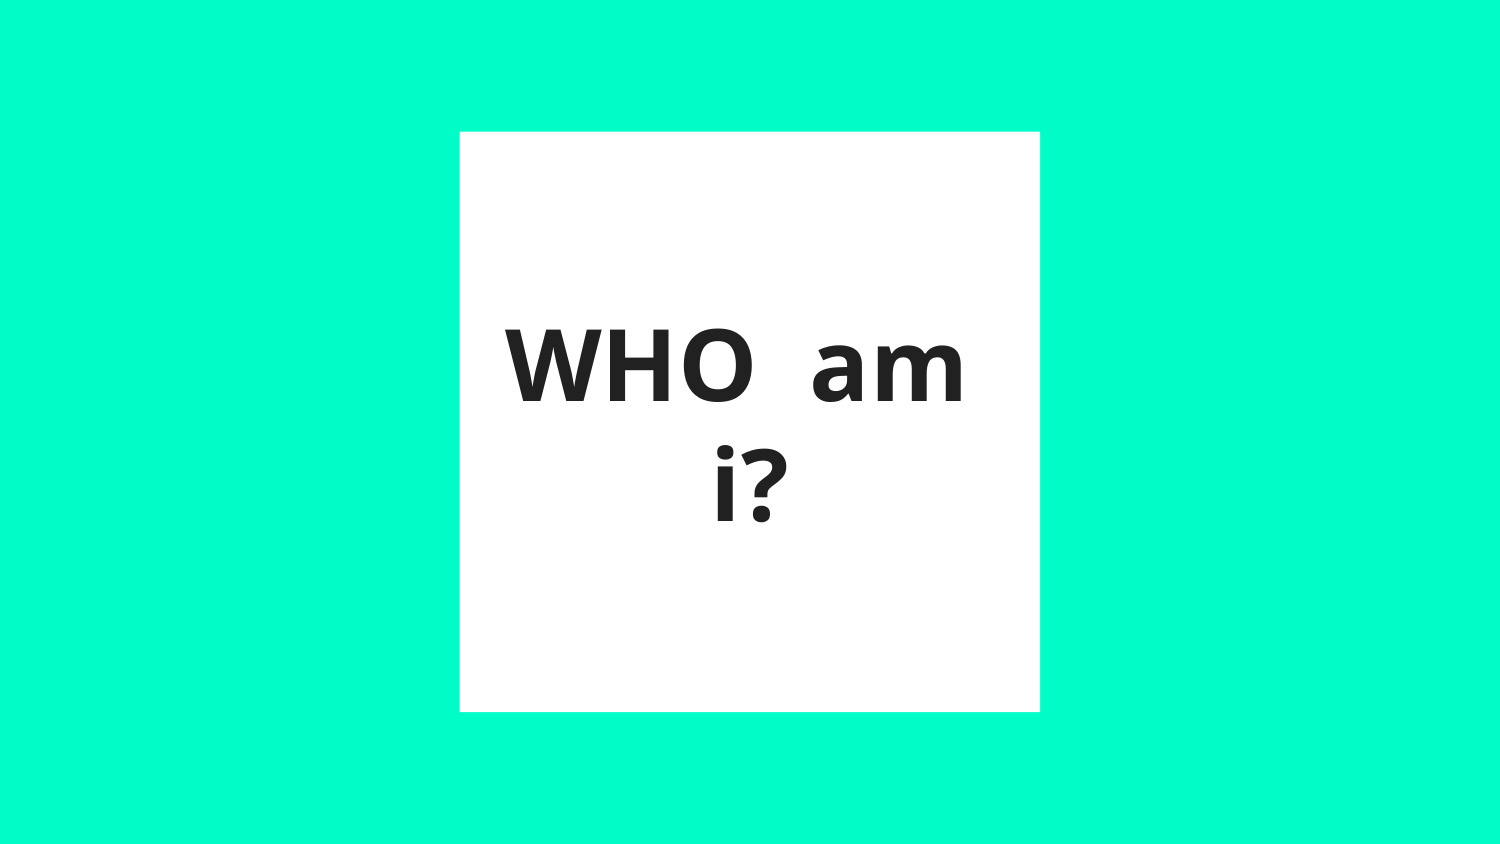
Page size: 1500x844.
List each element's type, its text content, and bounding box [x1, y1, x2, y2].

title WHO am i? [459, 131, 1041, 713]
